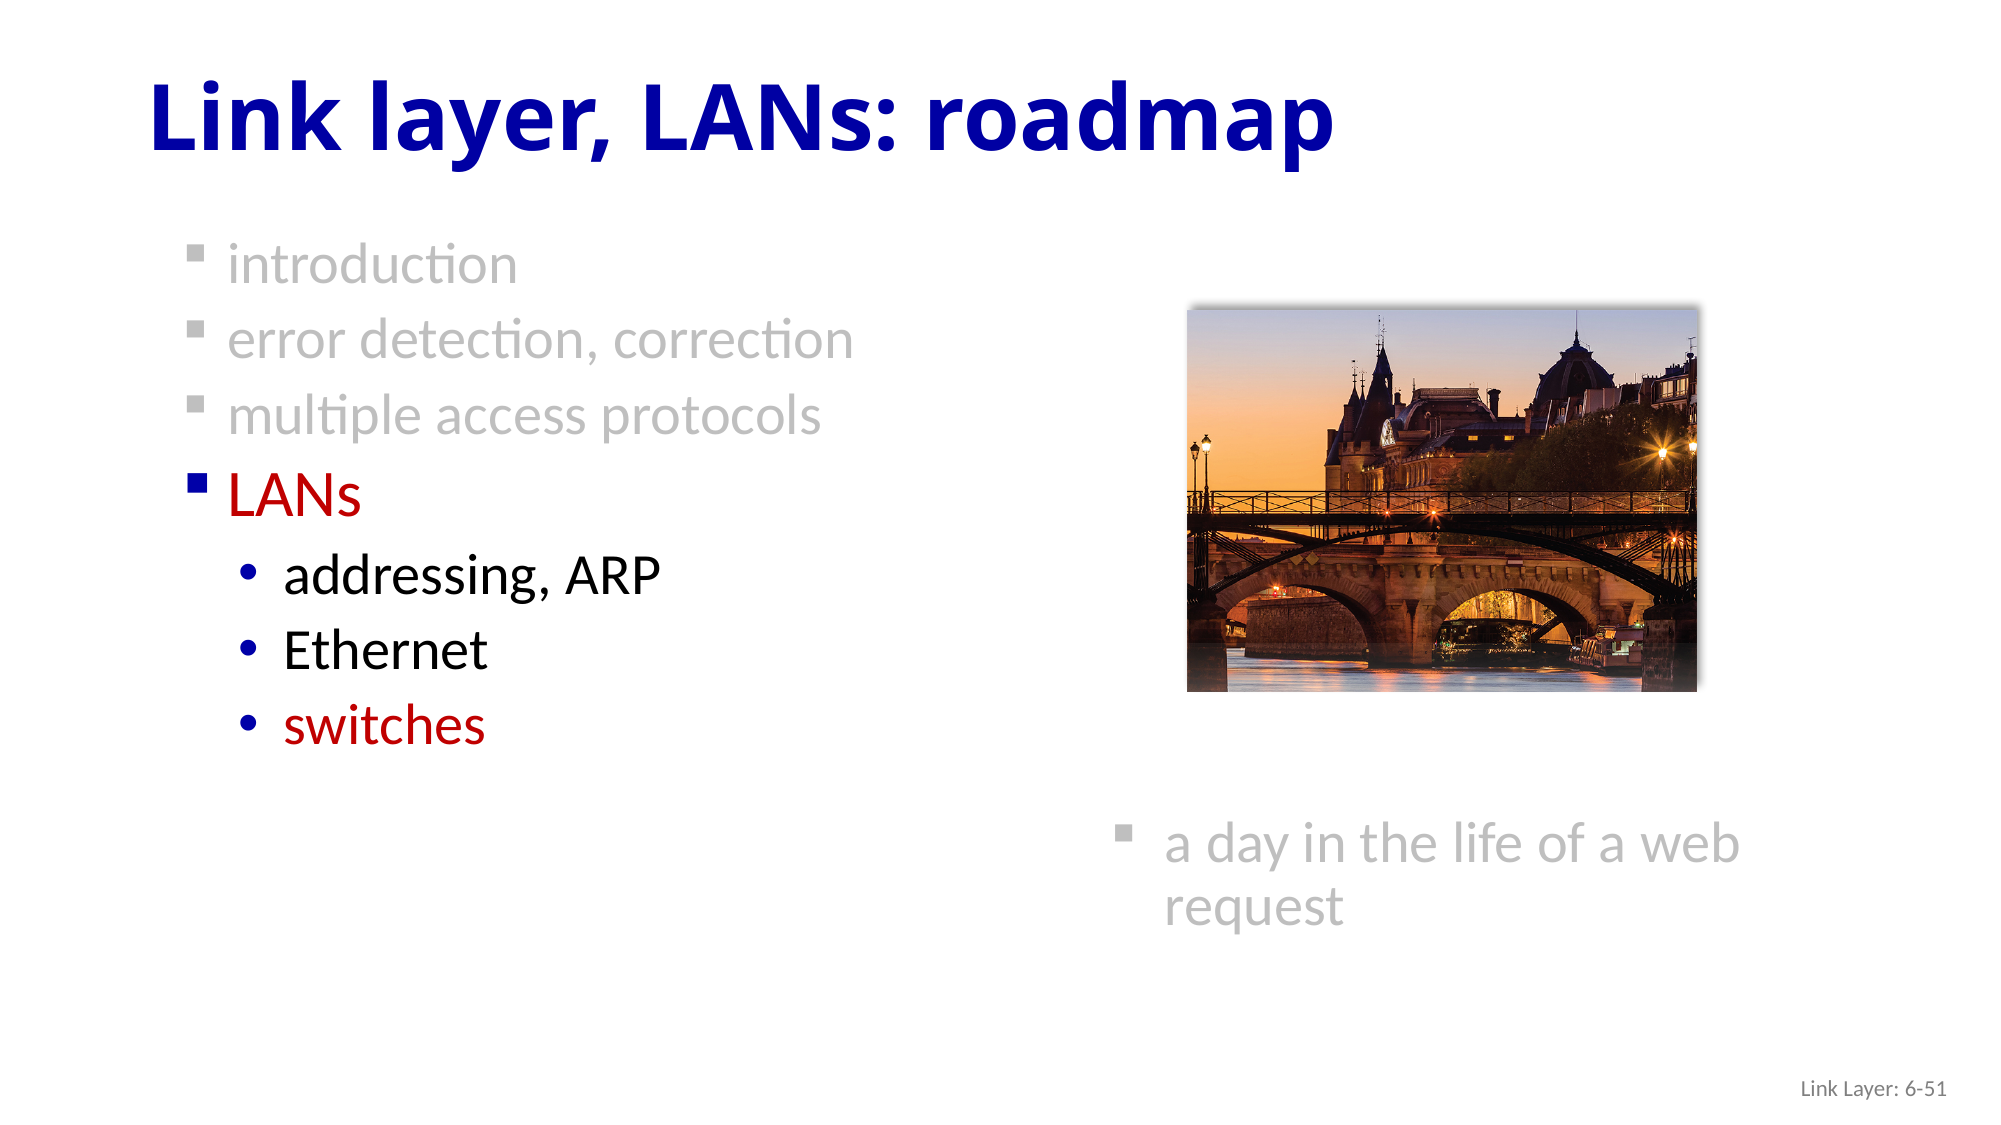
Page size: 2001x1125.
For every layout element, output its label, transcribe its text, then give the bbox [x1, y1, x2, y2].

title Link layer, LANs: roadmap [131, 47, 1856, 195]
text_box introduction error detection, correction multiple access protocols LANs addressing, ARP Ethernet switches [165, 225, 1080, 1053]
slide_number Link Layer: 6-51 [1512, 1056, 1963, 1117]
picture [1187, 310, 1697, 692]
text_box a day in the life of a web request [1080, 804, 1907, 966]
